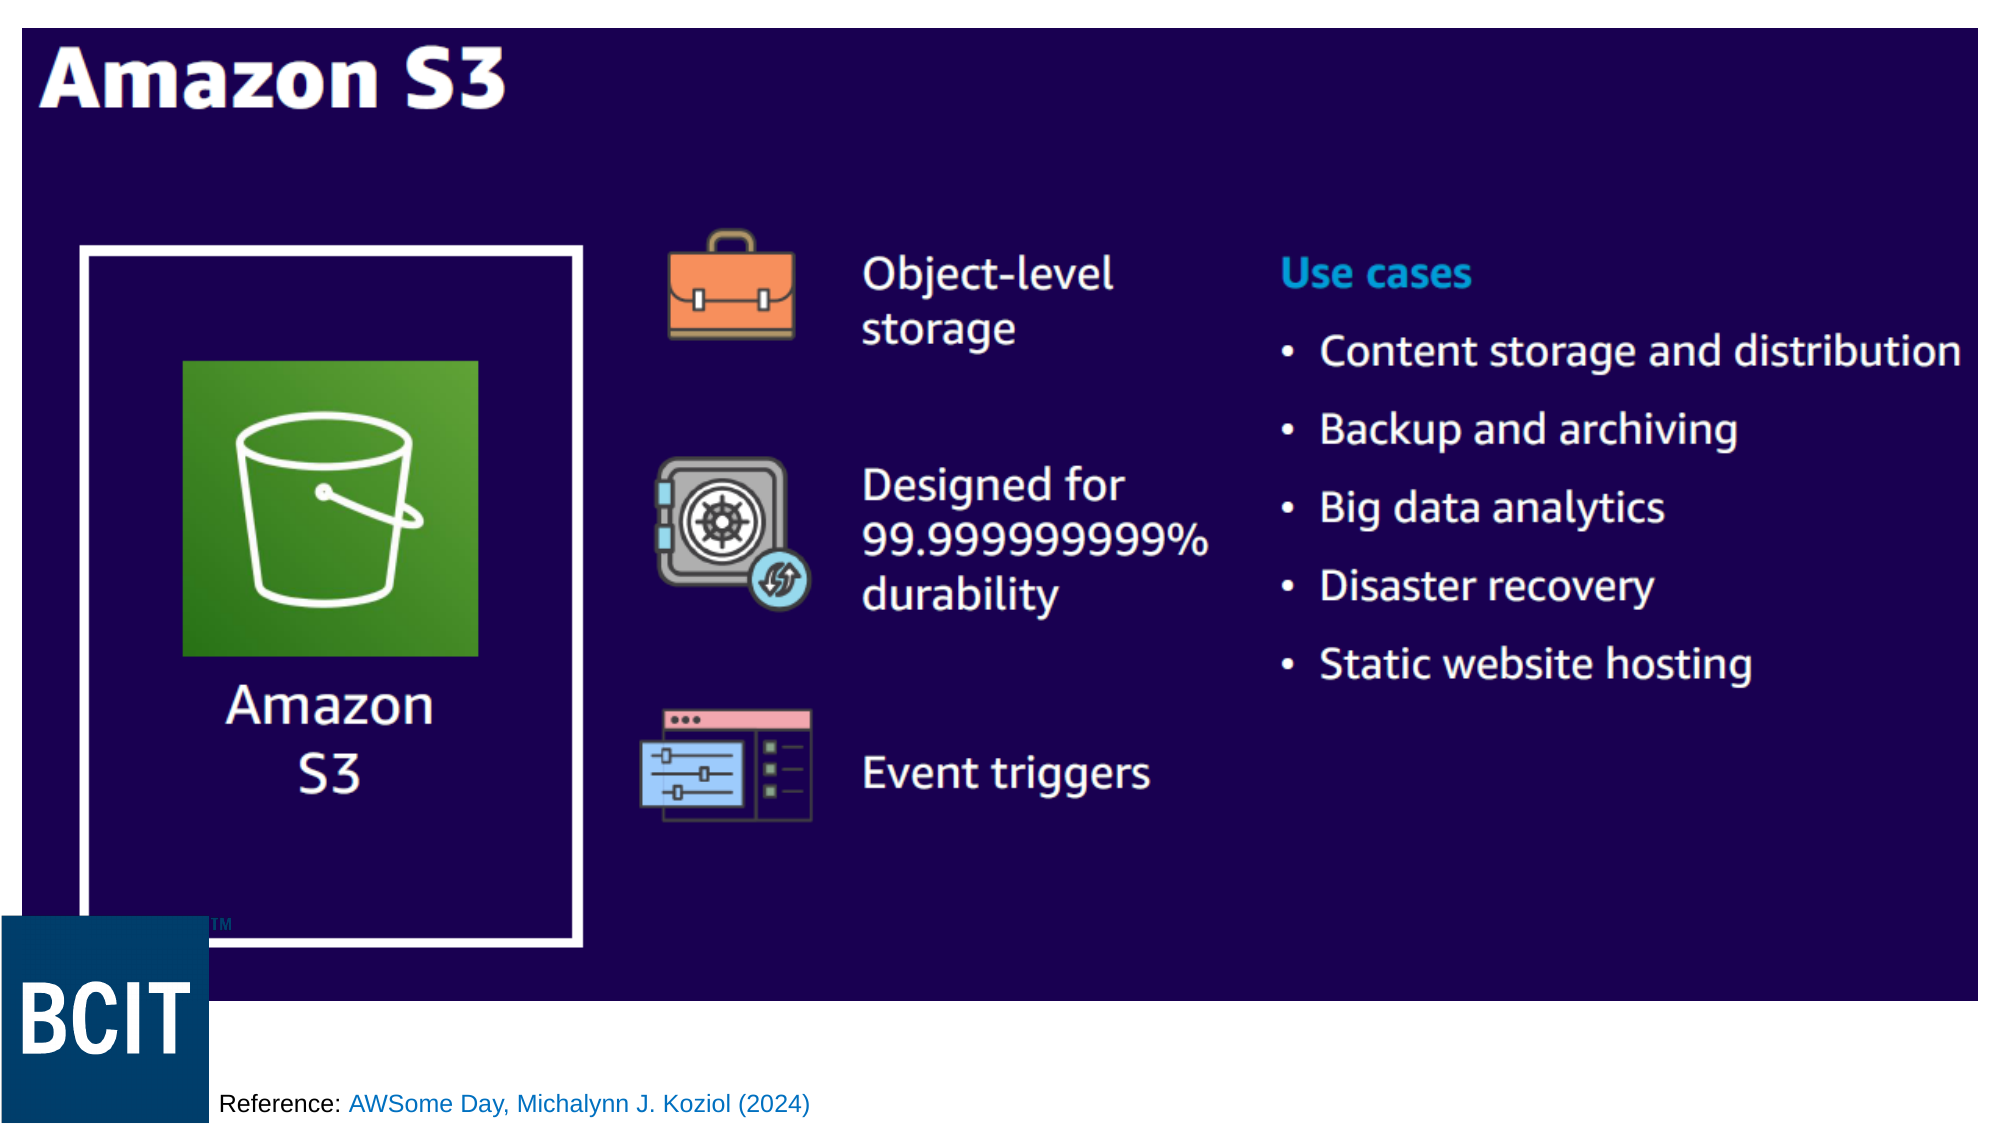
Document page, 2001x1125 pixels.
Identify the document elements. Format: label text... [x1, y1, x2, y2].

picture [0, 28, 1978, 1125]
text_box Reference: AWSome Day, Michalynn J. Koziol (2024) [237, 1079, 832, 1125]
